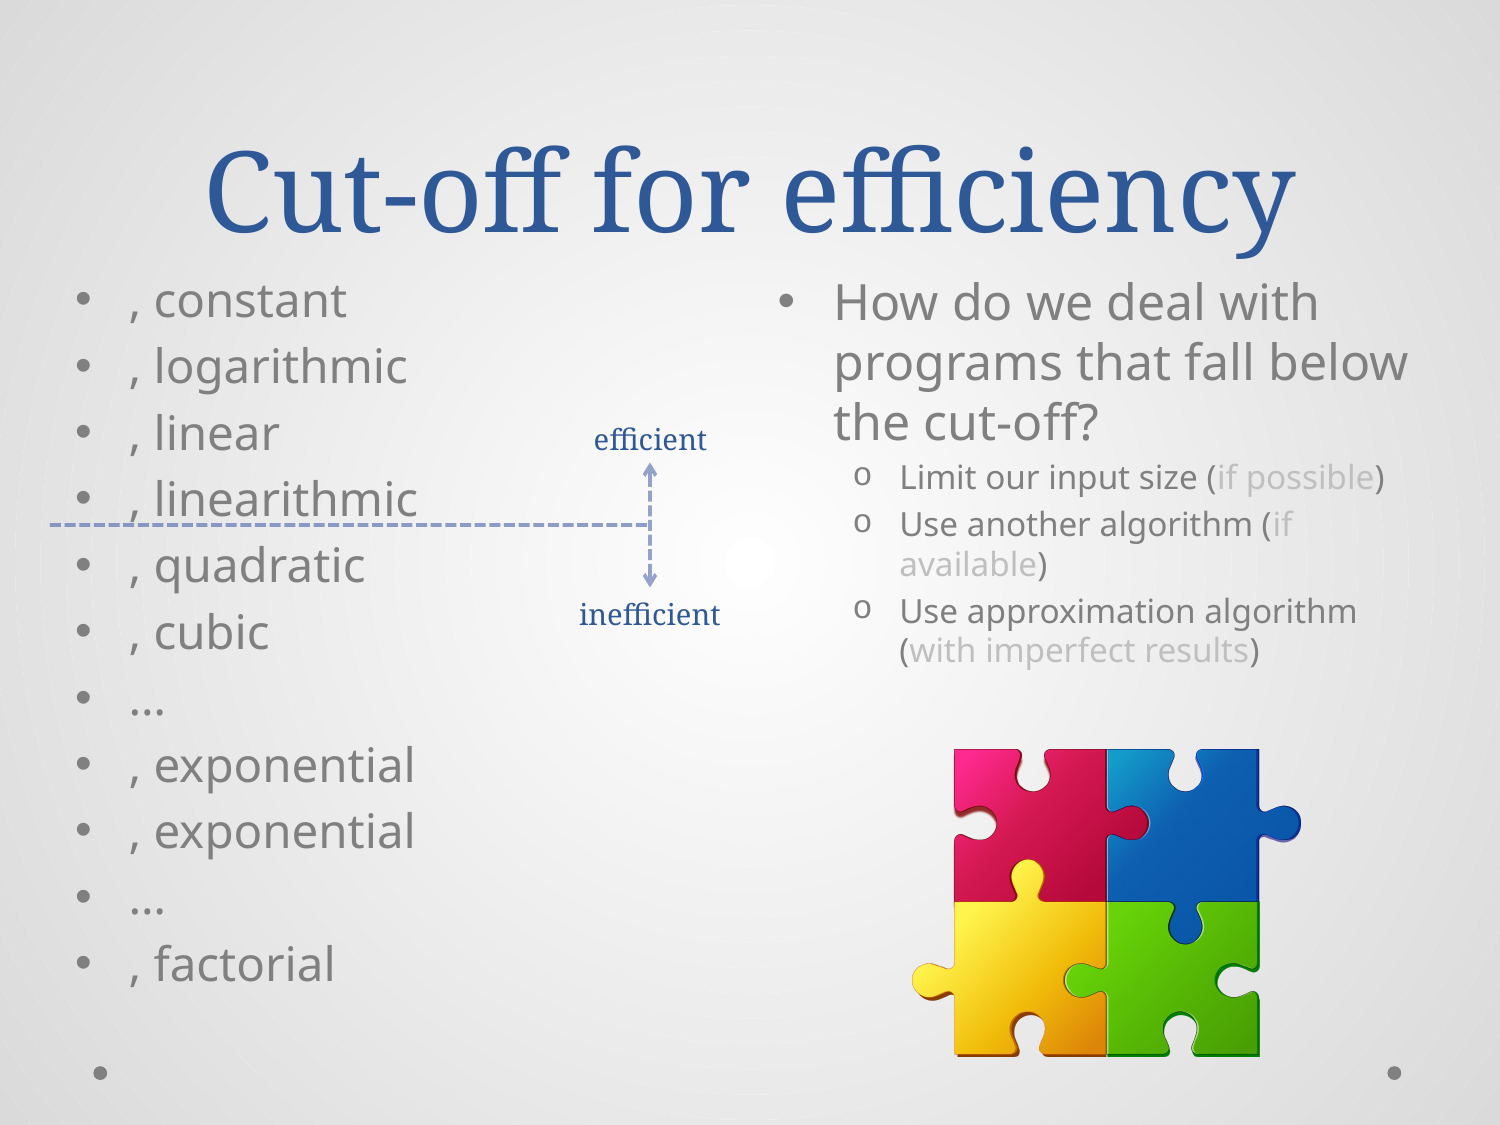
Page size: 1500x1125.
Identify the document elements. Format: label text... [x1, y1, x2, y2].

title Cut-off for efficiency [75, 0, 1425, 263]
picture [912, 749, 1301, 1057]
list How do we deal with programs that fall below the cut-off? Limit our input size (if possible) Use another algorithm (if available) Use approximation algorithm (with imperfect results) [762, 262, 1425, 1005]
text_box inefficient [564, 588, 736, 639]
text_box efficient [578, 413, 722, 464]
